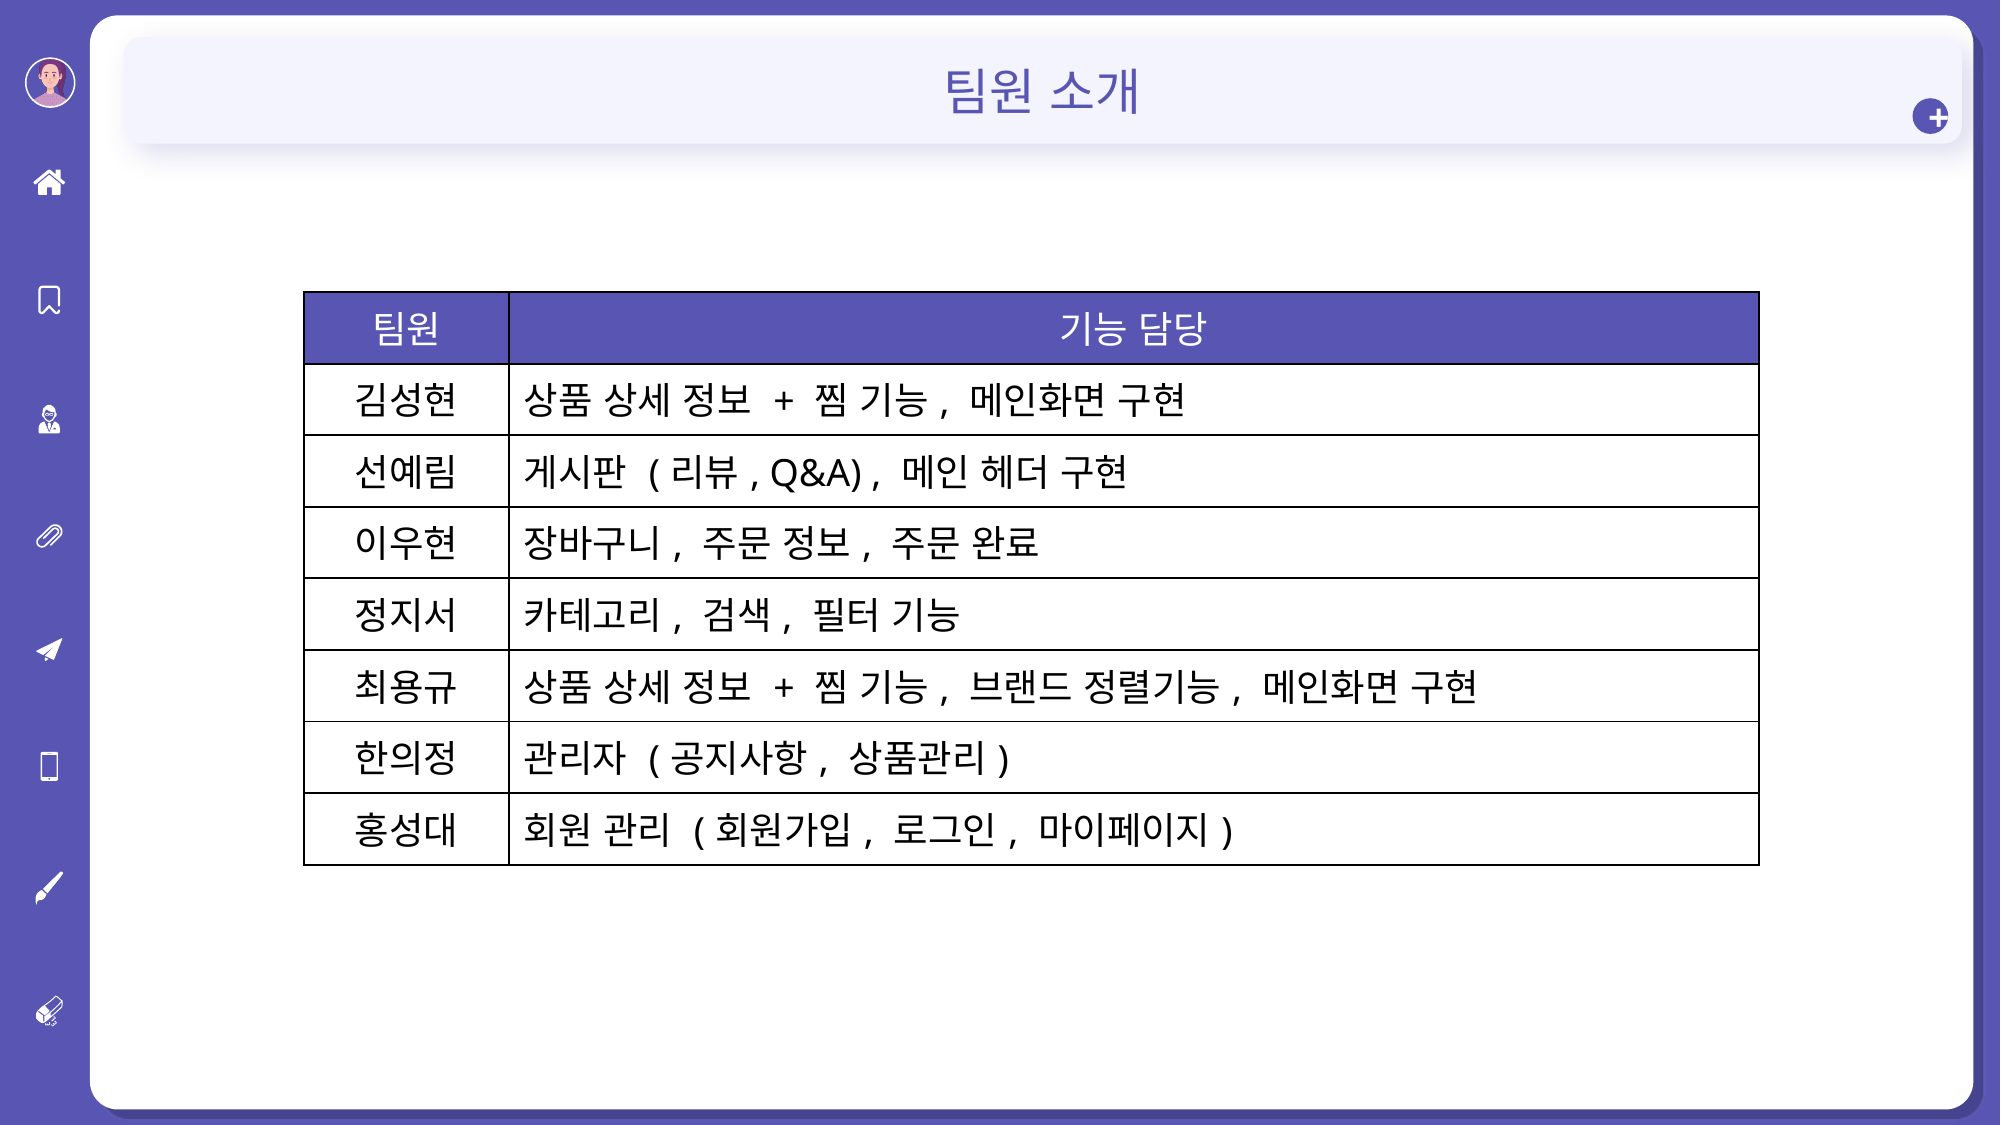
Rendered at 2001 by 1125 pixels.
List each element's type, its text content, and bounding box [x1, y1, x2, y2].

table_cell 회원 관리 (회원가입, 로그인, 마이페이지) [510, 794, 1758, 864]
table_cell 정지서 [305, 579, 508, 649]
table_cell 관리자 (공지사항, 상품관리) [510, 722, 1758, 792]
table_cell 상품 상세 정보 + 찜 기능, 브랜드 정렬기능, 메인화면 구현 [510, 651, 1758, 721]
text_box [33, 169, 66, 1027]
table_cell 홍성대 [305, 794, 508, 864]
table_cell 김성현 [305, 365, 508, 434]
table_cell 장바구니, 주문 정보, 주문 완료 [510, 508, 1758, 577]
table_cell 한의정 [305, 722, 508, 792]
table_cell 게시판 (리뷰, Q&A) , 메인 헤더 구현 [510, 436, 1758, 506]
text_box [24, 57, 76, 109]
text_box [88, 14, 1975, 1111]
table_cell 이우현 [305, 508, 508, 577]
text_box + [1911, 97, 1950, 135]
table_cell 선예림 [305, 436, 508, 506]
table_cell 최용규 [305, 651, 508, 721]
table_header 팀원 [305, 293, 508, 363]
text_box + [144, 57, 1974, 156]
table_cell 상품 상세 정보 + 찜 기능, 메인화면 구현 [510, 365, 1758, 434]
table_header 기능 담당 [510, 293, 1758, 363]
text_box 팀원 소개 [122, 35, 1963, 145]
table_cell 카테고리, 검색, 필터 기능 [510, 579, 1758, 649]
